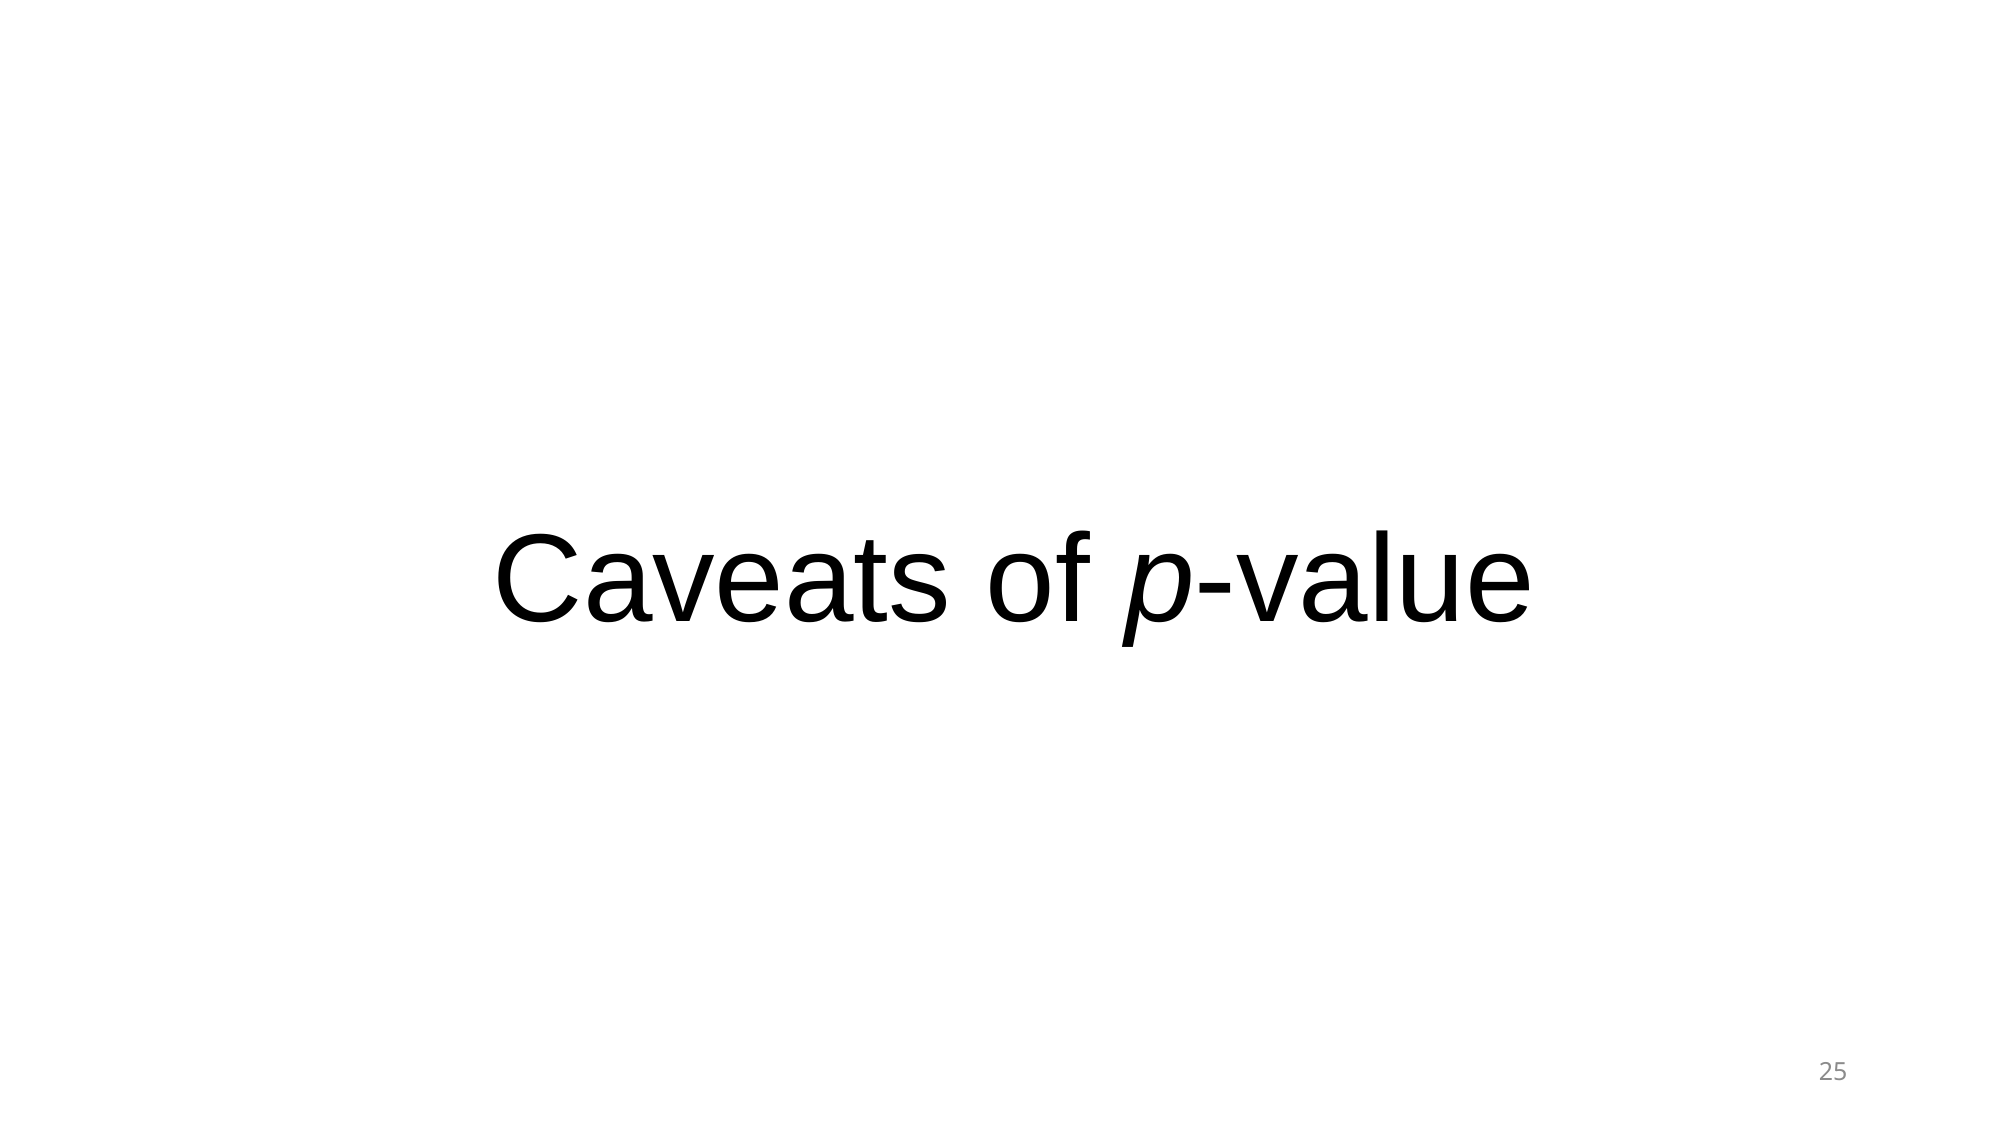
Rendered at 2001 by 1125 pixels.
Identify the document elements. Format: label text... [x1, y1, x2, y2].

text_box Caveats of p-value [125, 356, 1903, 836]
slide_number 25 [1412, 1042, 1863, 1103]
